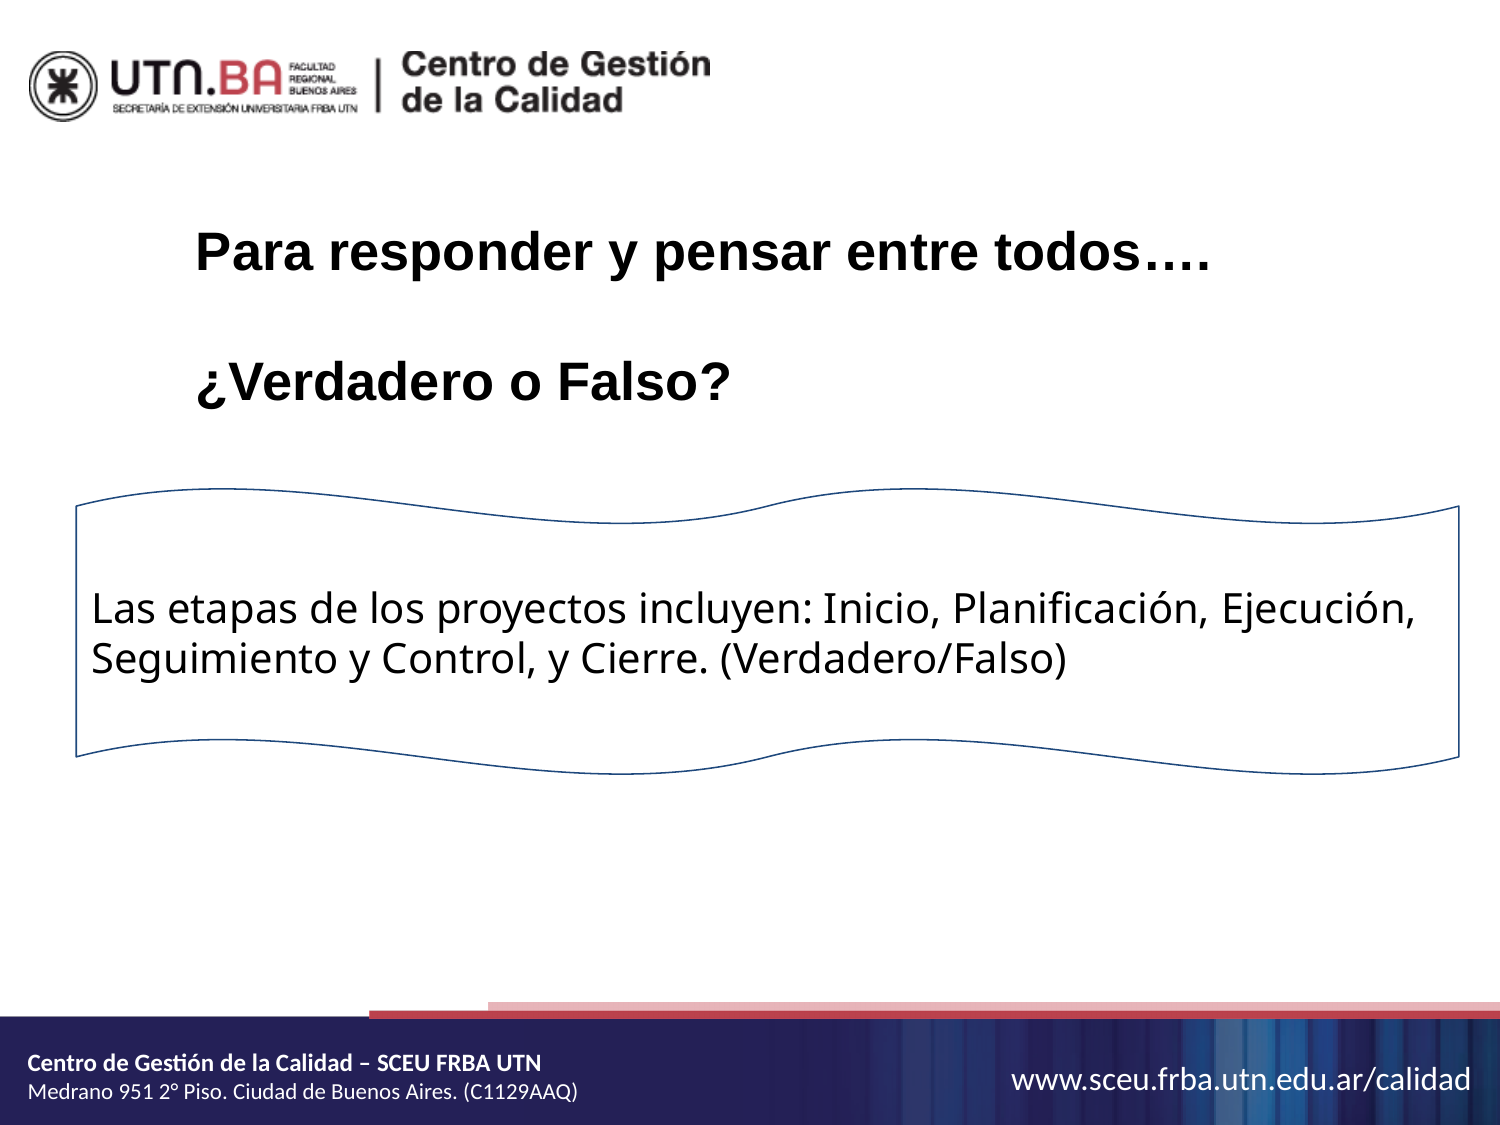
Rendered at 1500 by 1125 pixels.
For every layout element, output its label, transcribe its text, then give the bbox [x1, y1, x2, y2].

text_box Las etapas de los proyectos incluyen: Inicio, Planificación, Ejecución, Seguimiento y Control, y Cierre. (Verdadero/Falso) [76, 488, 1459, 775]
text_box Para responder y pensar entre todos…. ¿Verdadero o Falso? [180, 201, 1300, 426]
picture [29, 51, 710, 122]
picture [0, 1002, 1500, 1125]
